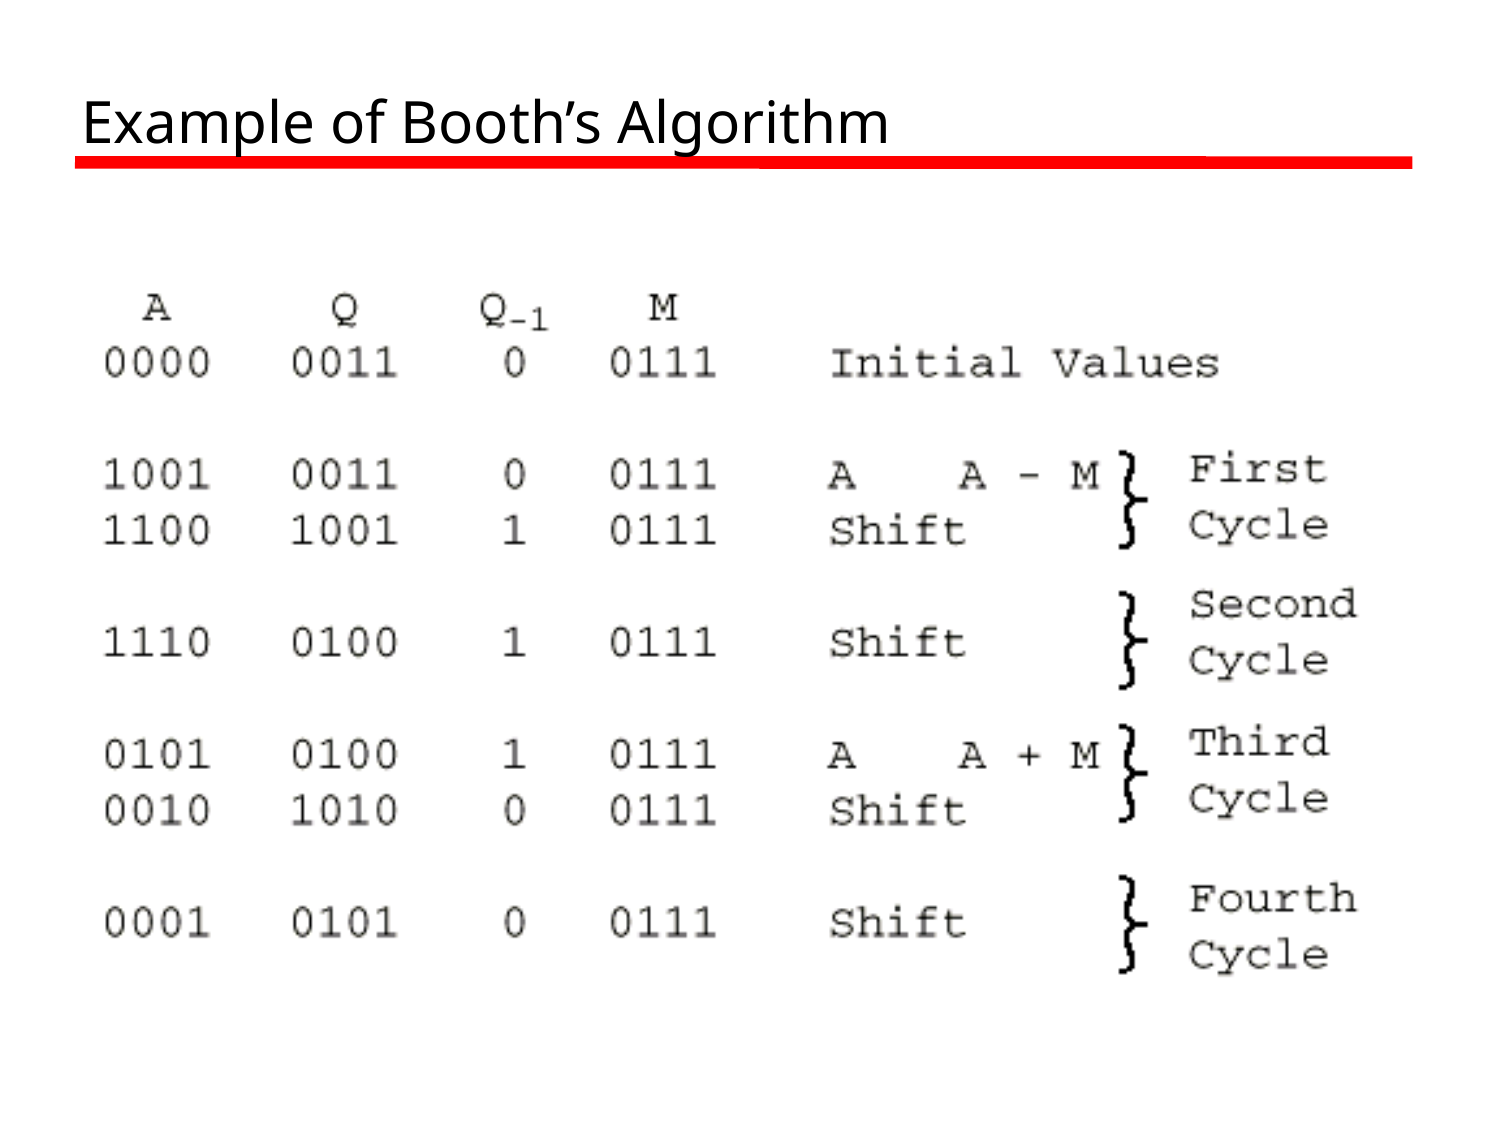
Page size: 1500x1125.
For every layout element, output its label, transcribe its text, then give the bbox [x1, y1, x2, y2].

text_box Example of Booth’s Algorithm [66, 24, 1413, 163]
picture [99, 274, 1388, 996]
